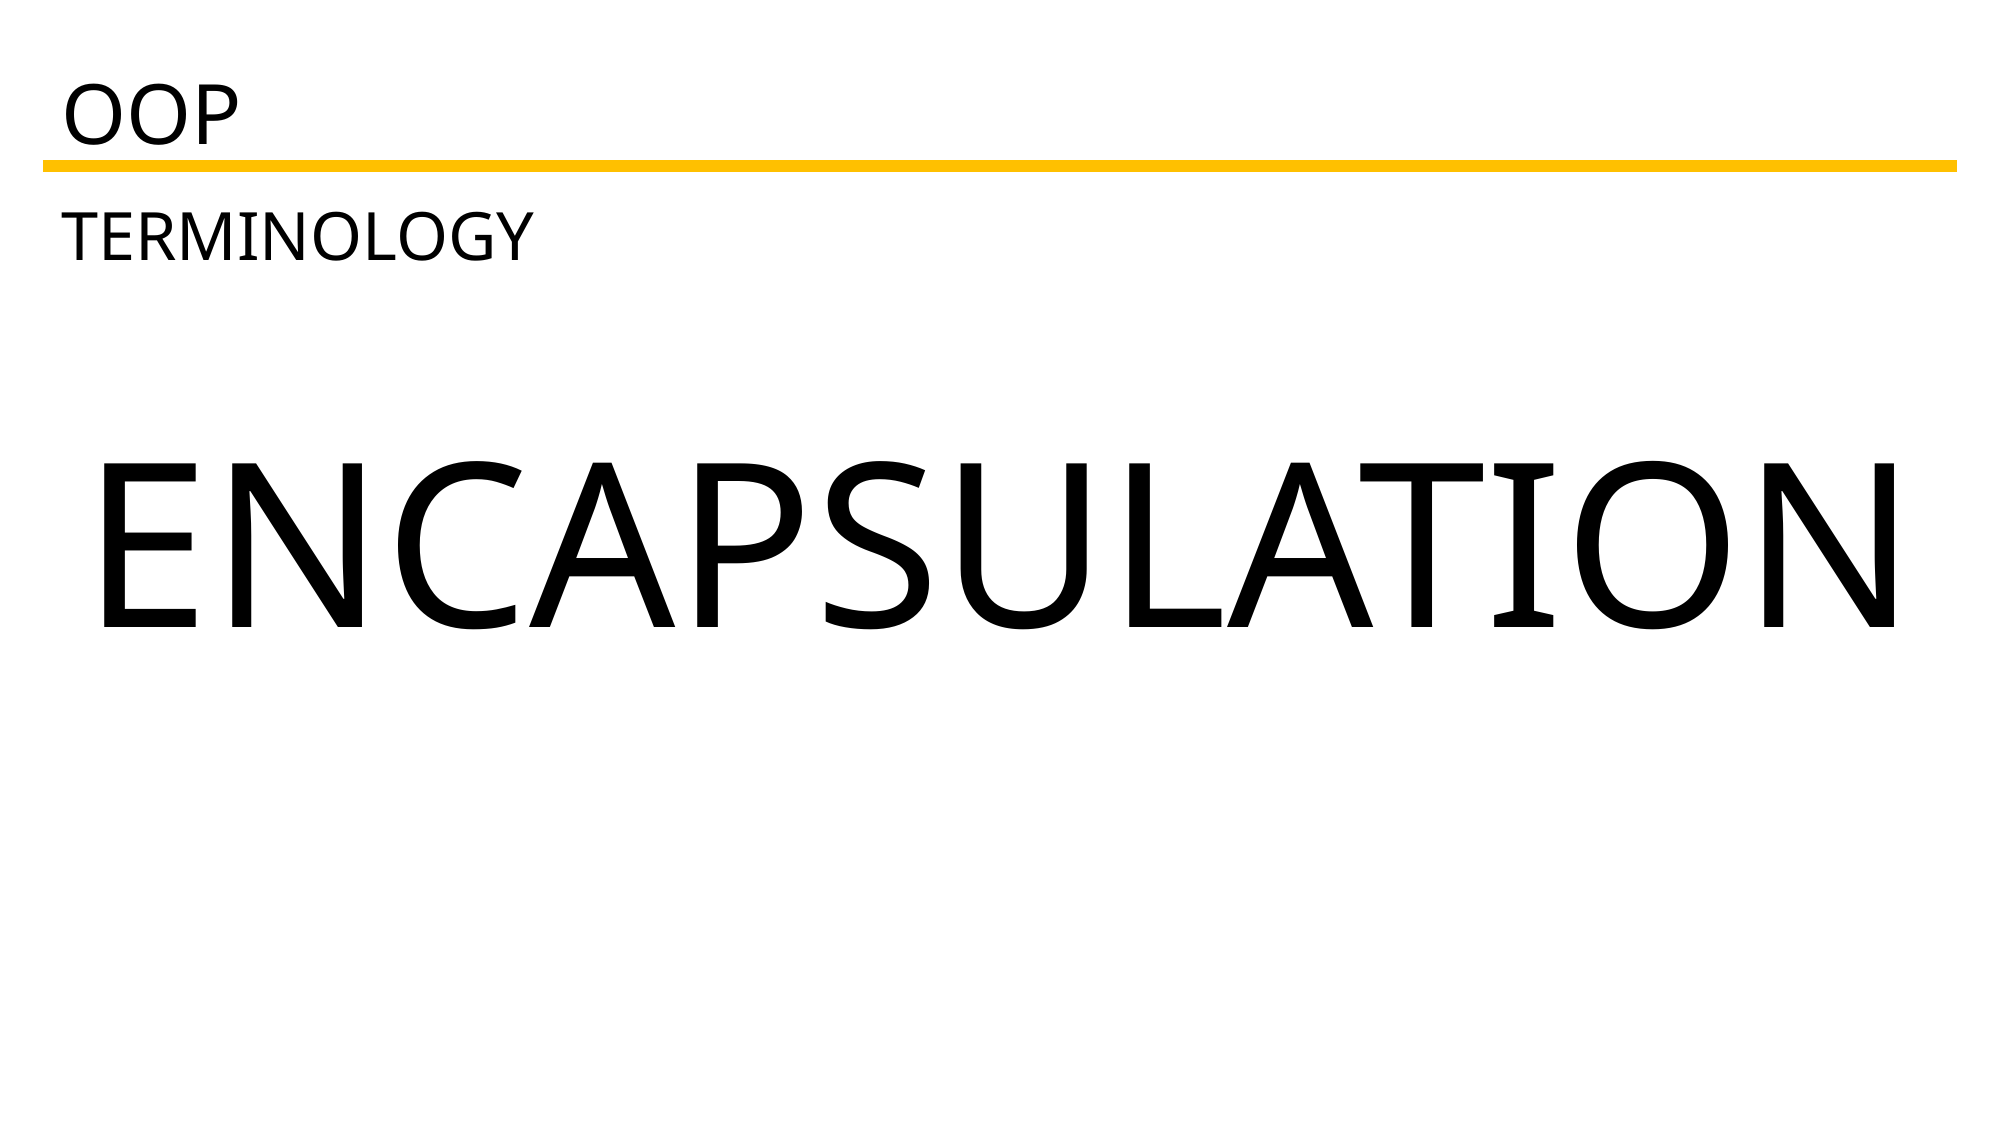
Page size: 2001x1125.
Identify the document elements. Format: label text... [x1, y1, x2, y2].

text_box TERMINOLOGY [46, 185, 550, 281]
text_box OOP [46, 53, 257, 165]
text_box ENCAPSULATION [67, 390, 1932, 681]
